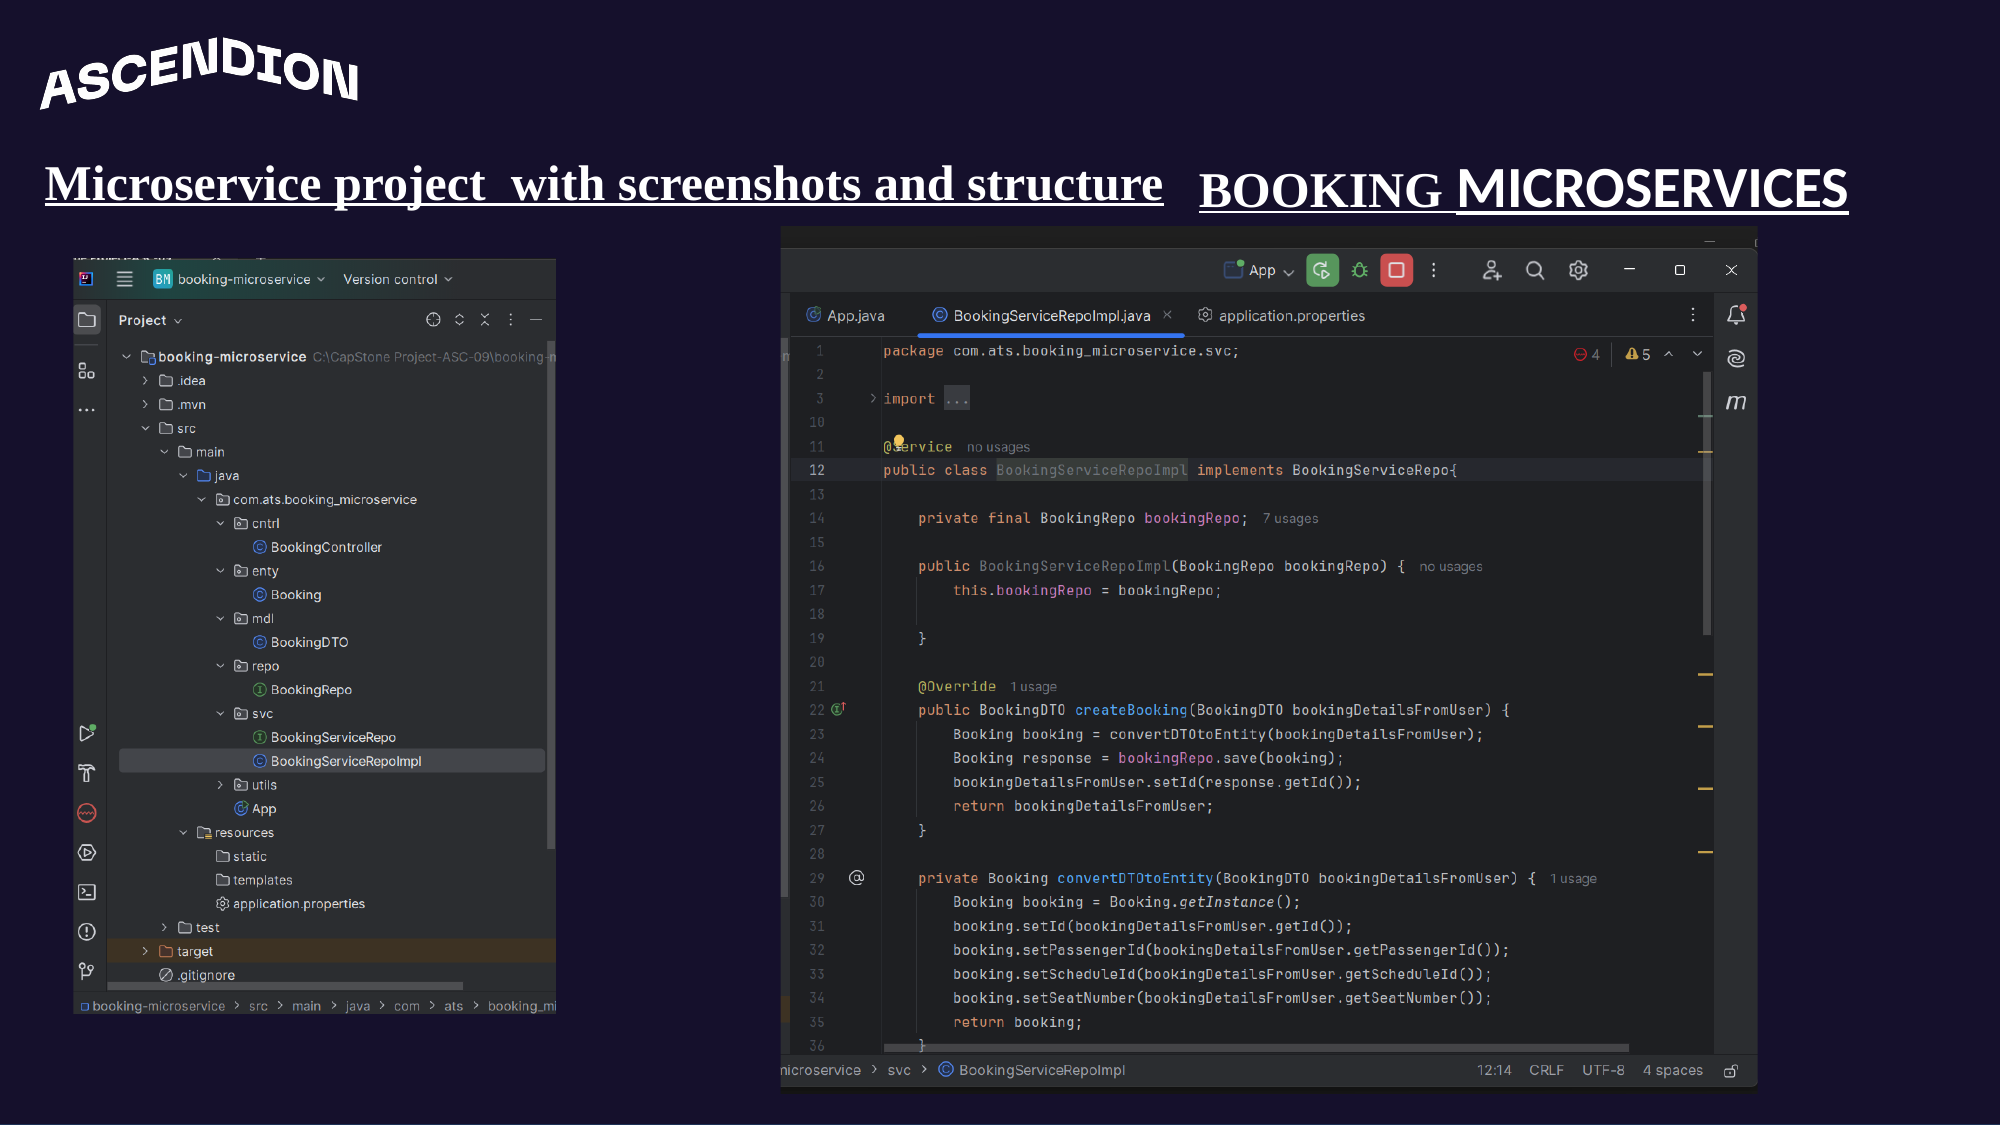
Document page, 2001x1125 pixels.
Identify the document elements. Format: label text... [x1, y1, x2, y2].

text_box BOOKING MICROSERVICES [1184, 142, 1901, 227]
text_box [0, 0, 2000, 1125]
picture [780, 226, 1758, 1094]
picture [1, 0, 396, 148]
picture [73, 258, 556, 1014]
text_box Microservice project with screenshots and structure [29, 142, 1184, 278]
